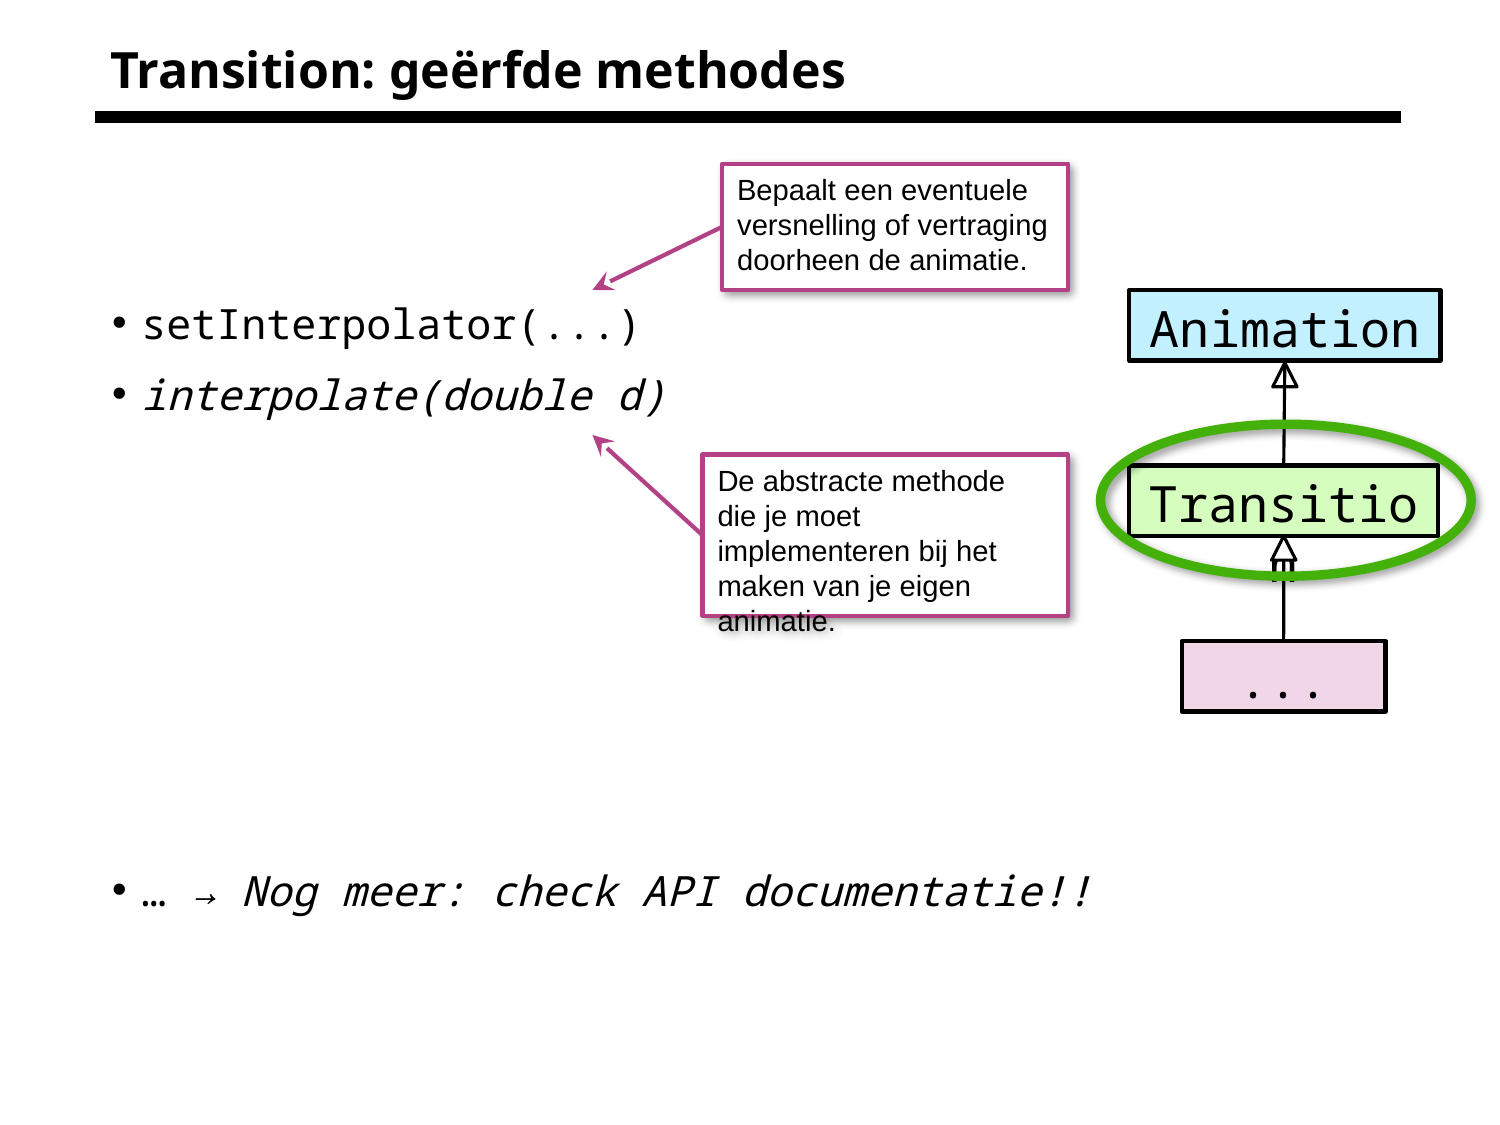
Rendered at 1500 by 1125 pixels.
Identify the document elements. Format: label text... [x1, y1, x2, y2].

list setInterpolator(...) interpolate(double d) … → Nog meer: check API documentatie!! [97, 290, 1195, 943]
text_box ... [1181, 640, 1386, 712]
text_box Animation [1129, 290, 1441, 361]
text_box [1100, 424, 1472, 577]
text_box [592, 226, 723, 291]
text_box [1272, 376, 1278, 387]
text_box De abstracte methode die je moet implementeren bij het maken van je eigen animatie. [702, 454, 1068, 616]
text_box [592, 434, 703, 536]
text_box [1290, 372, 1298, 387]
title Transition: geërfde methodes [94, 20, 1402, 117]
text_box Bepaalt een eventuele versnelling of vertraging doorheen de animatie. [722, 163, 1069, 290]
